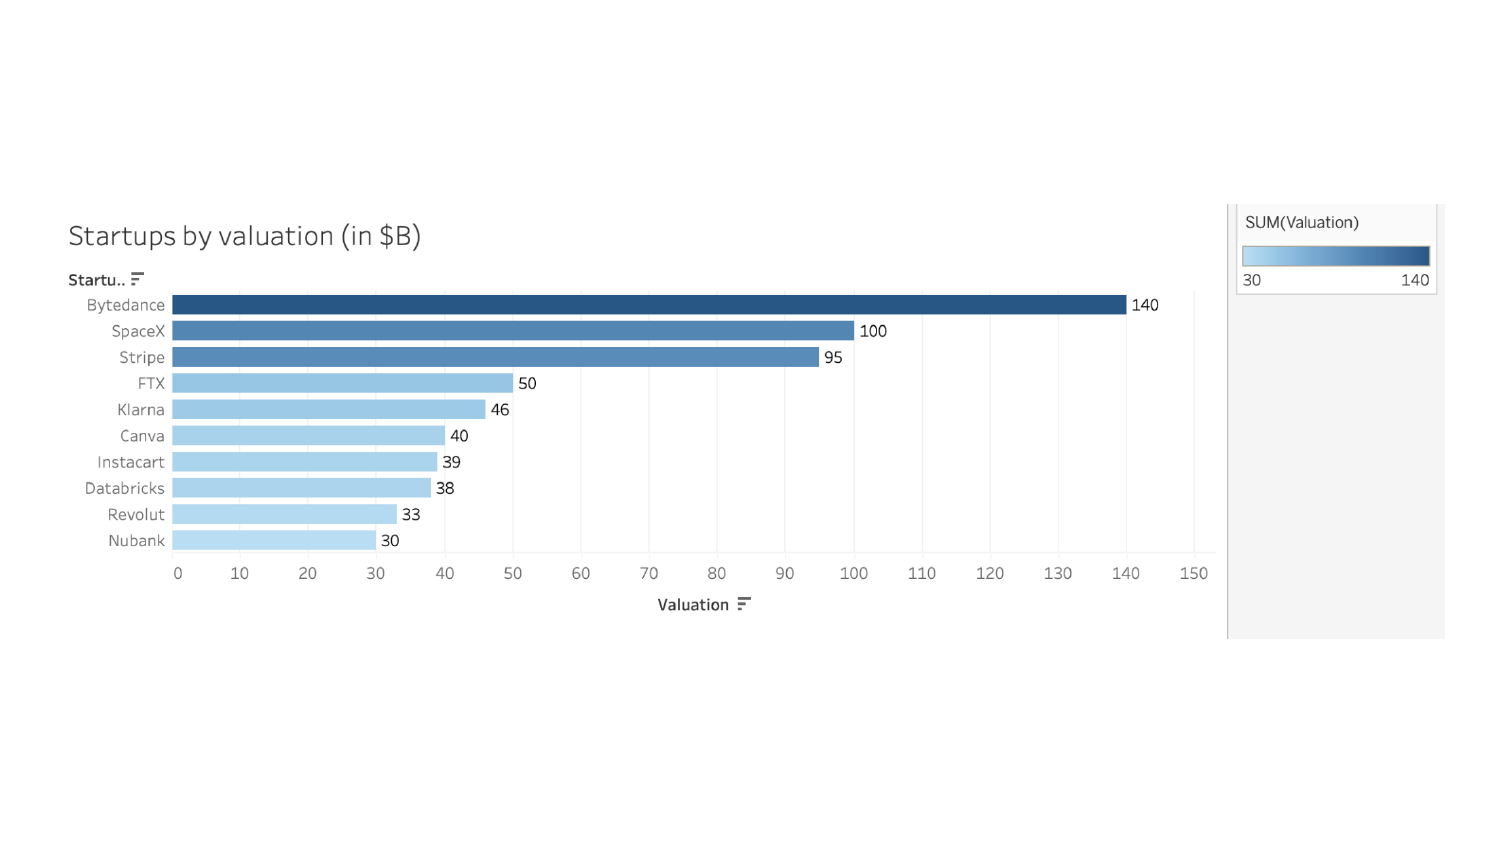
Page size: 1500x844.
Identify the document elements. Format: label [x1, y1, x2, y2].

picture [55, 204, 1445, 640]
